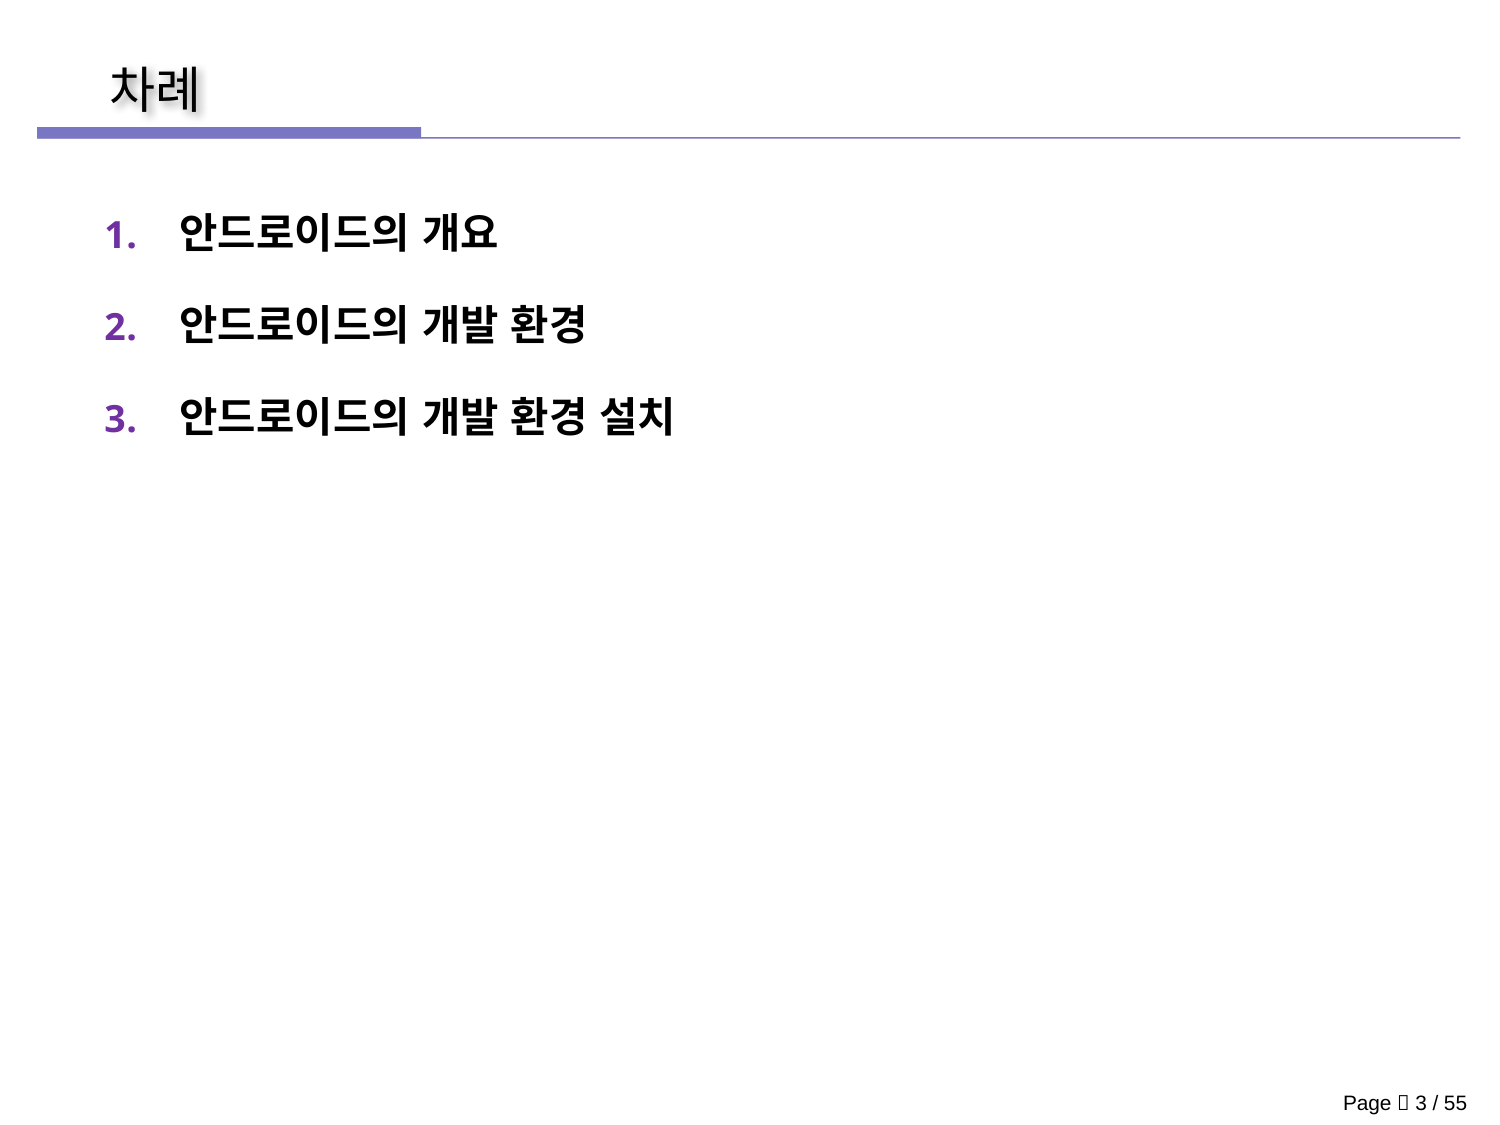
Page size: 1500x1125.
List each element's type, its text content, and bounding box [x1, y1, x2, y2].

list 안드로이드의 개요 안드로이드의 개발 환경 안드로이드의 개발 환경 설치 [104, 181, 1448, 952]
